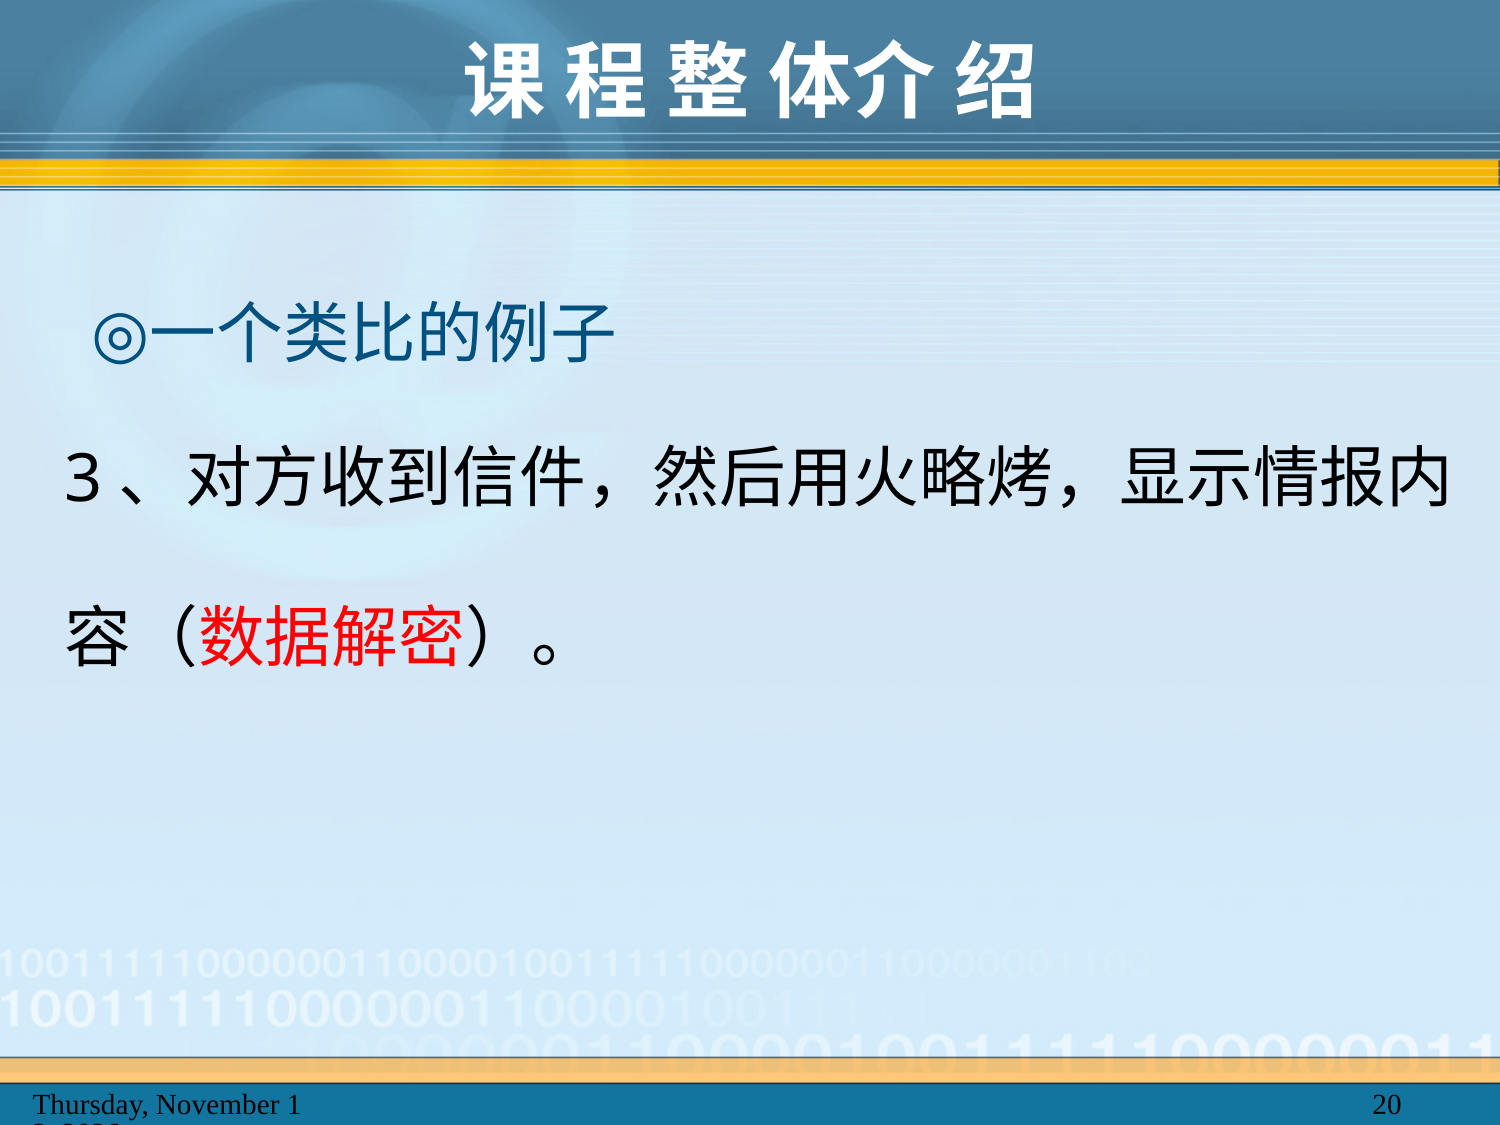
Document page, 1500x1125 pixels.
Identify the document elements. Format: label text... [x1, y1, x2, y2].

title 课 程 整 体介 绍 [100, 0, 1400, 161]
slide_number 20 [1104, 1078, 1417, 1125]
text_box 3、对方收到信件，然后用火略烤，显示情报内 容（数据解密）。 [49, 427, 1500, 682]
picture [0, 0, 1500, 1125]
list 一个类比的例子 [76, 243, 1500, 371]
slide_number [17, 1078, 331, 1125]
